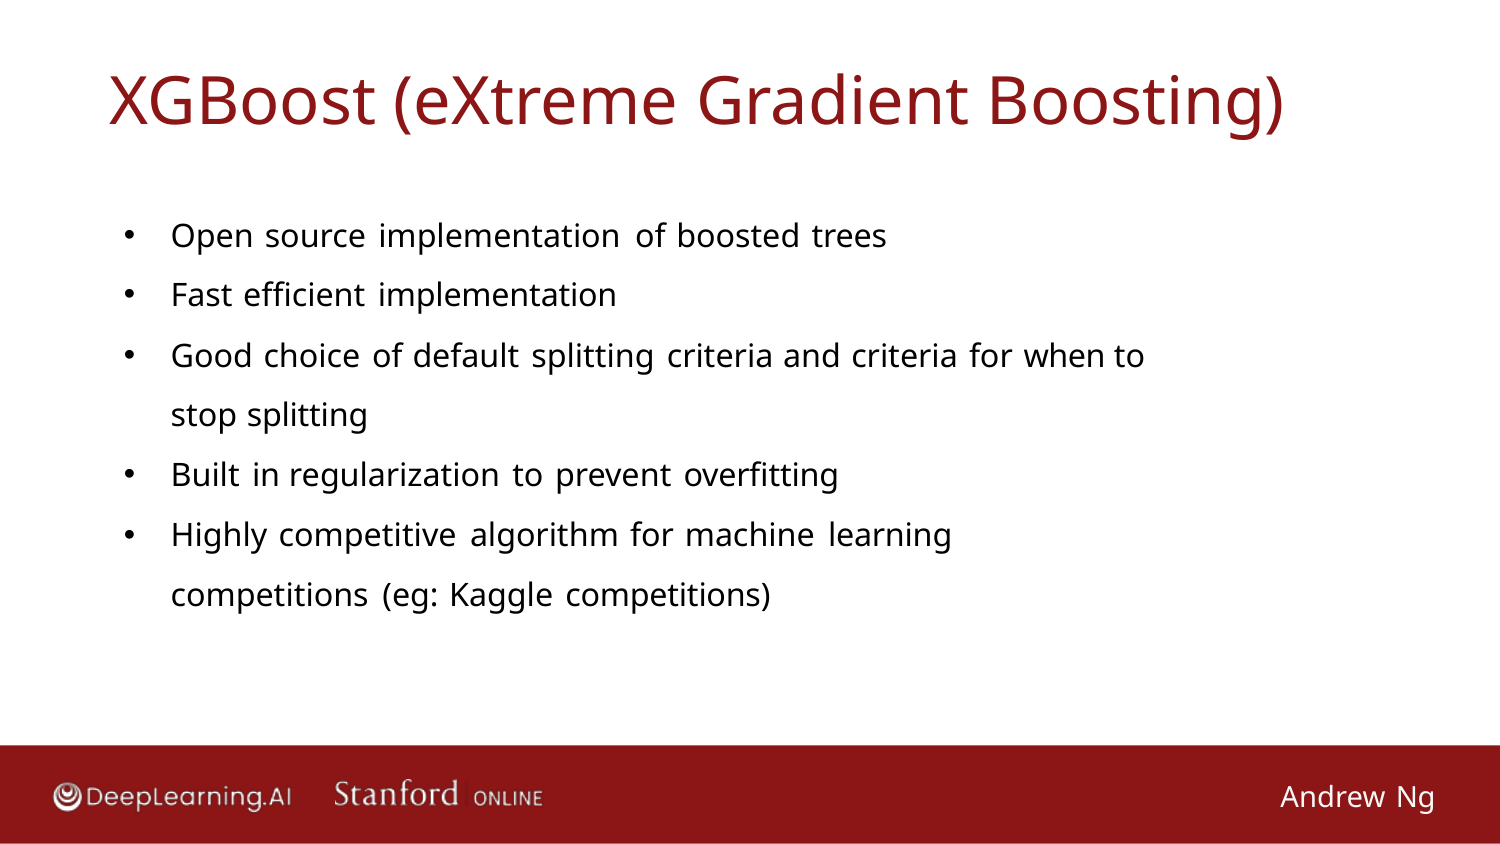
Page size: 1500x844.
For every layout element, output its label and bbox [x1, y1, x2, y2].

picture [51, 770, 293, 825]
text_box [121, 192, 1186, 613]
title [80, 0, 1420, 199]
picture [335, 779, 544, 814]
footer [1277, 774, 1445, 844]
